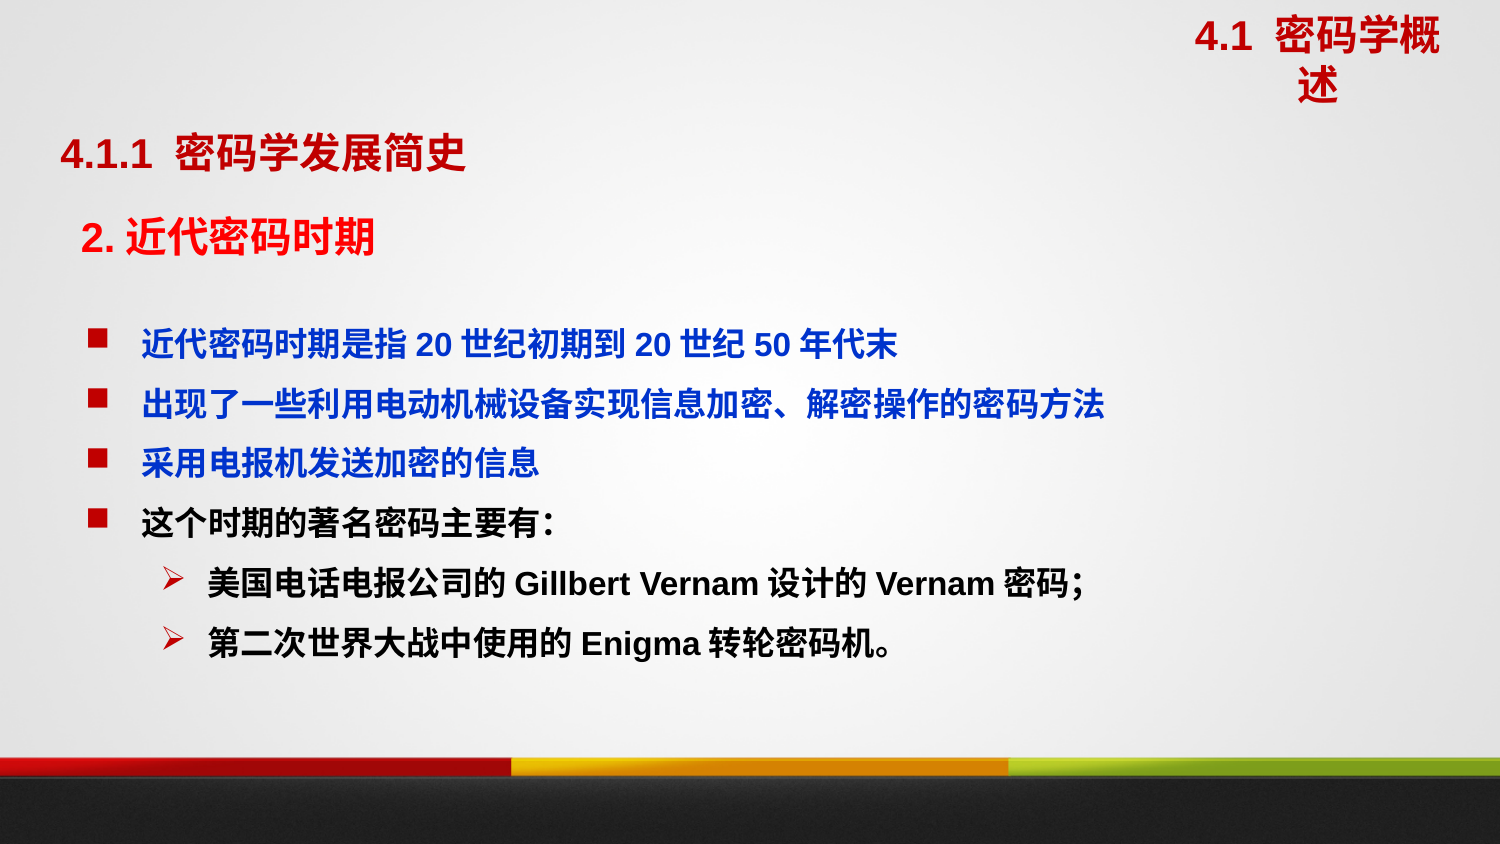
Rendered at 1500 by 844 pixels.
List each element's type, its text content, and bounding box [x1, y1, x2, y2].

text_box 4.1 密码学概述 [1160, 23, 1477, 94]
picture [0, 0, 1500, 844]
list 近代密码时期是指20世纪初期到20世纪50年代末 出现了一些利用电动机械设备实现信息加密、解密操作的密码方法 采用电报机发送加密的信息 这个时期的著名密码主要有： 美国电话电报公司的Gillbert Vernam设计的Vernam密码； 第二次世界大战中使用的Enigma转轮密码机。 [70, 295, 1164, 754]
title 2.近代密码时期 [46, 198, 411, 274]
text_box 4.1.1 密码学发展简史 [35, 117, 493, 188]
